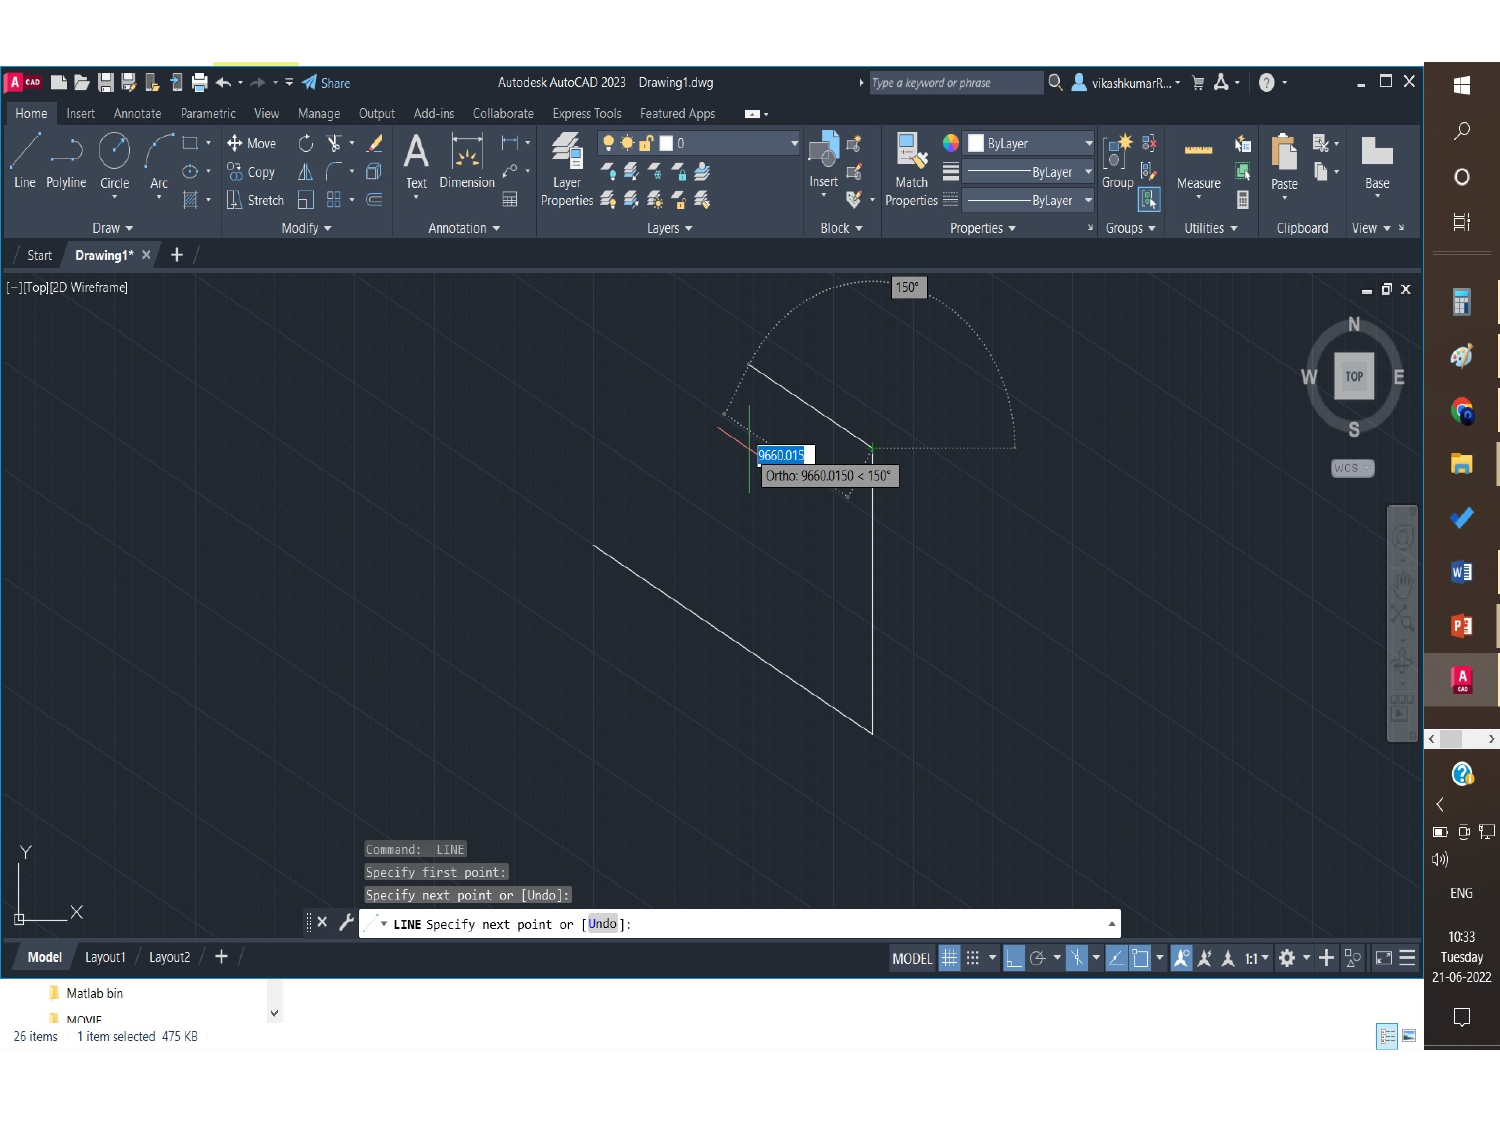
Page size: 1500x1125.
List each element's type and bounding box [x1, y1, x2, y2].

picture [0, 62, 1500, 1051]
